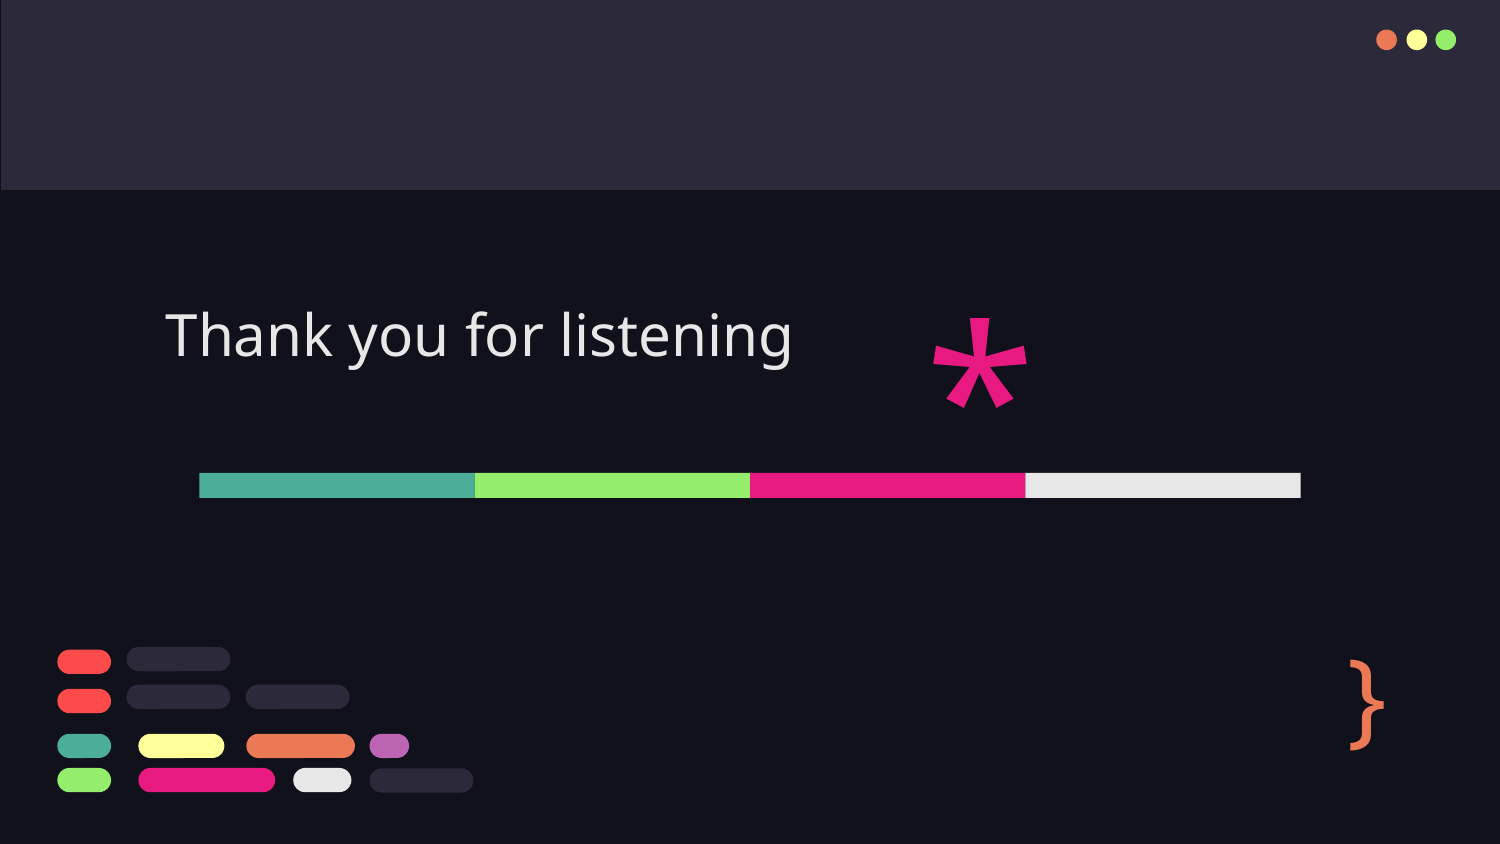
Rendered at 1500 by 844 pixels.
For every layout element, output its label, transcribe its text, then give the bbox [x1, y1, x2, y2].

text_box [57, 646, 474, 793]
text_box Thank you for listening [23, 273, 937, 403]
text_box [199, 472, 474, 498]
text_box [474, 472, 750, 498]
text_box } [1332, 630, 1418, 756]
text_box [750, 472, 1025, 498]
text_box * [910, 255, 997, 385]
text_box [1025, 472, 1301, 498]
